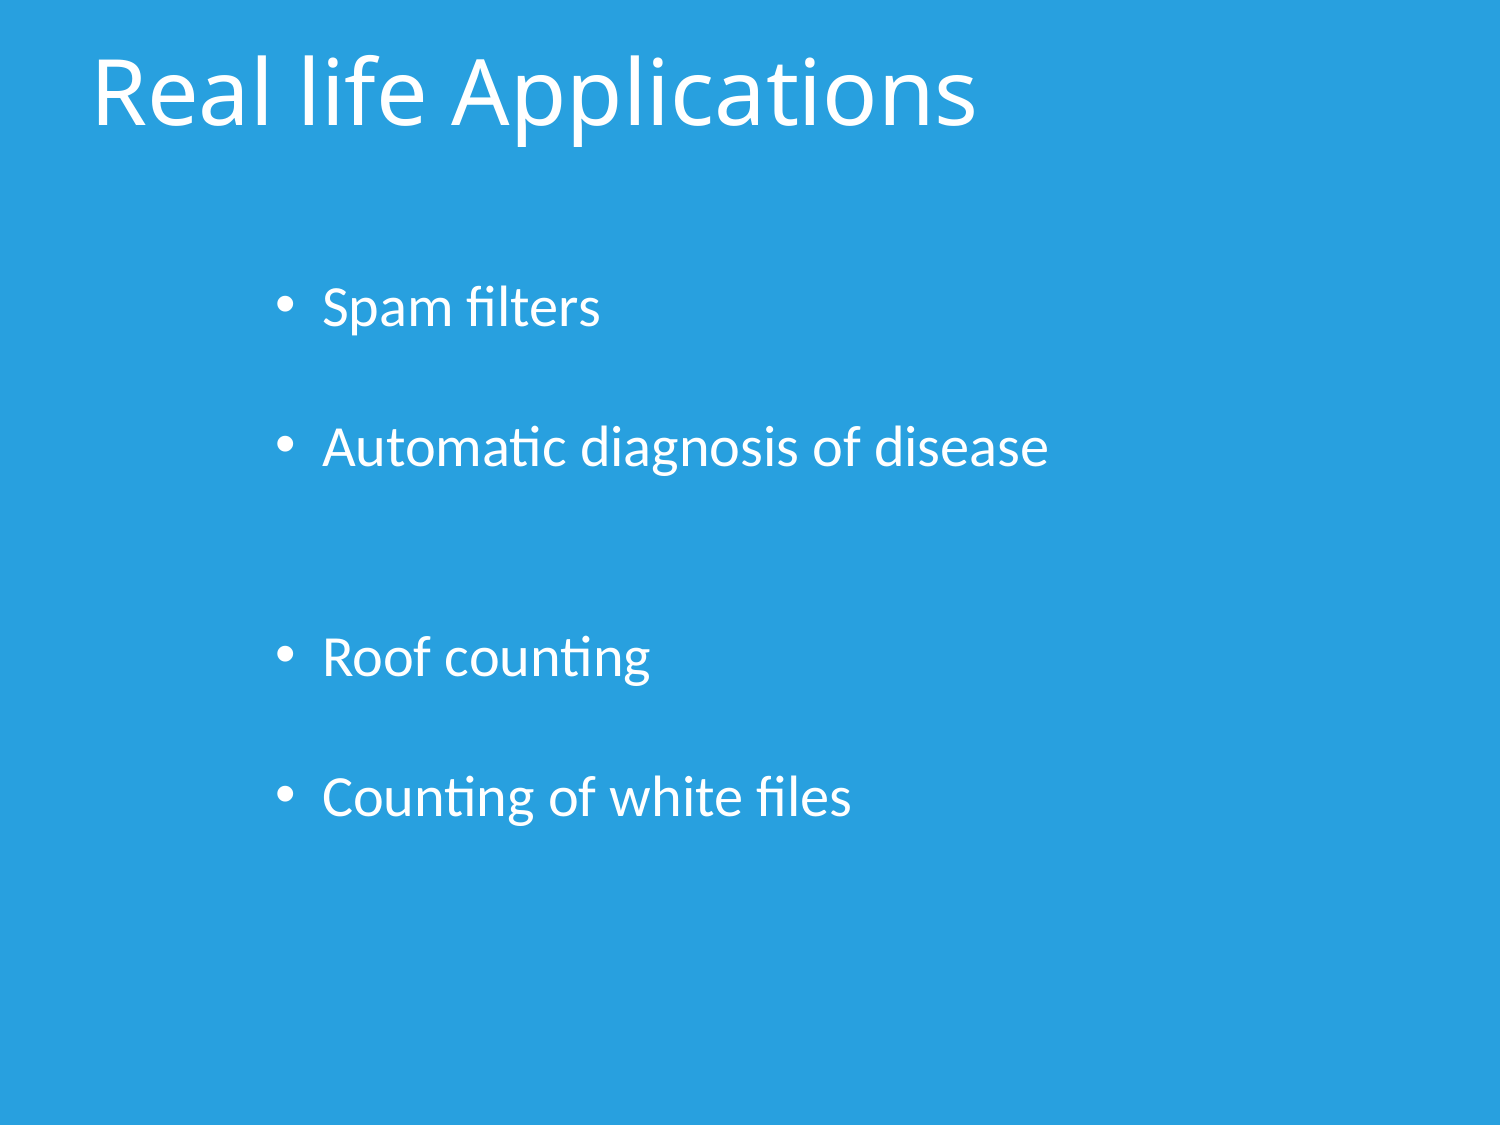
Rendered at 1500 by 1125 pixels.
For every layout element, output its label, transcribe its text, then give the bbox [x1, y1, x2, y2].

text_box Real life Applications [74, 26, 1425, 152]
text_box Spam filters Automatic diagnosis of disease Roof counting Counting of white files [260, 261, 1065, 836]
